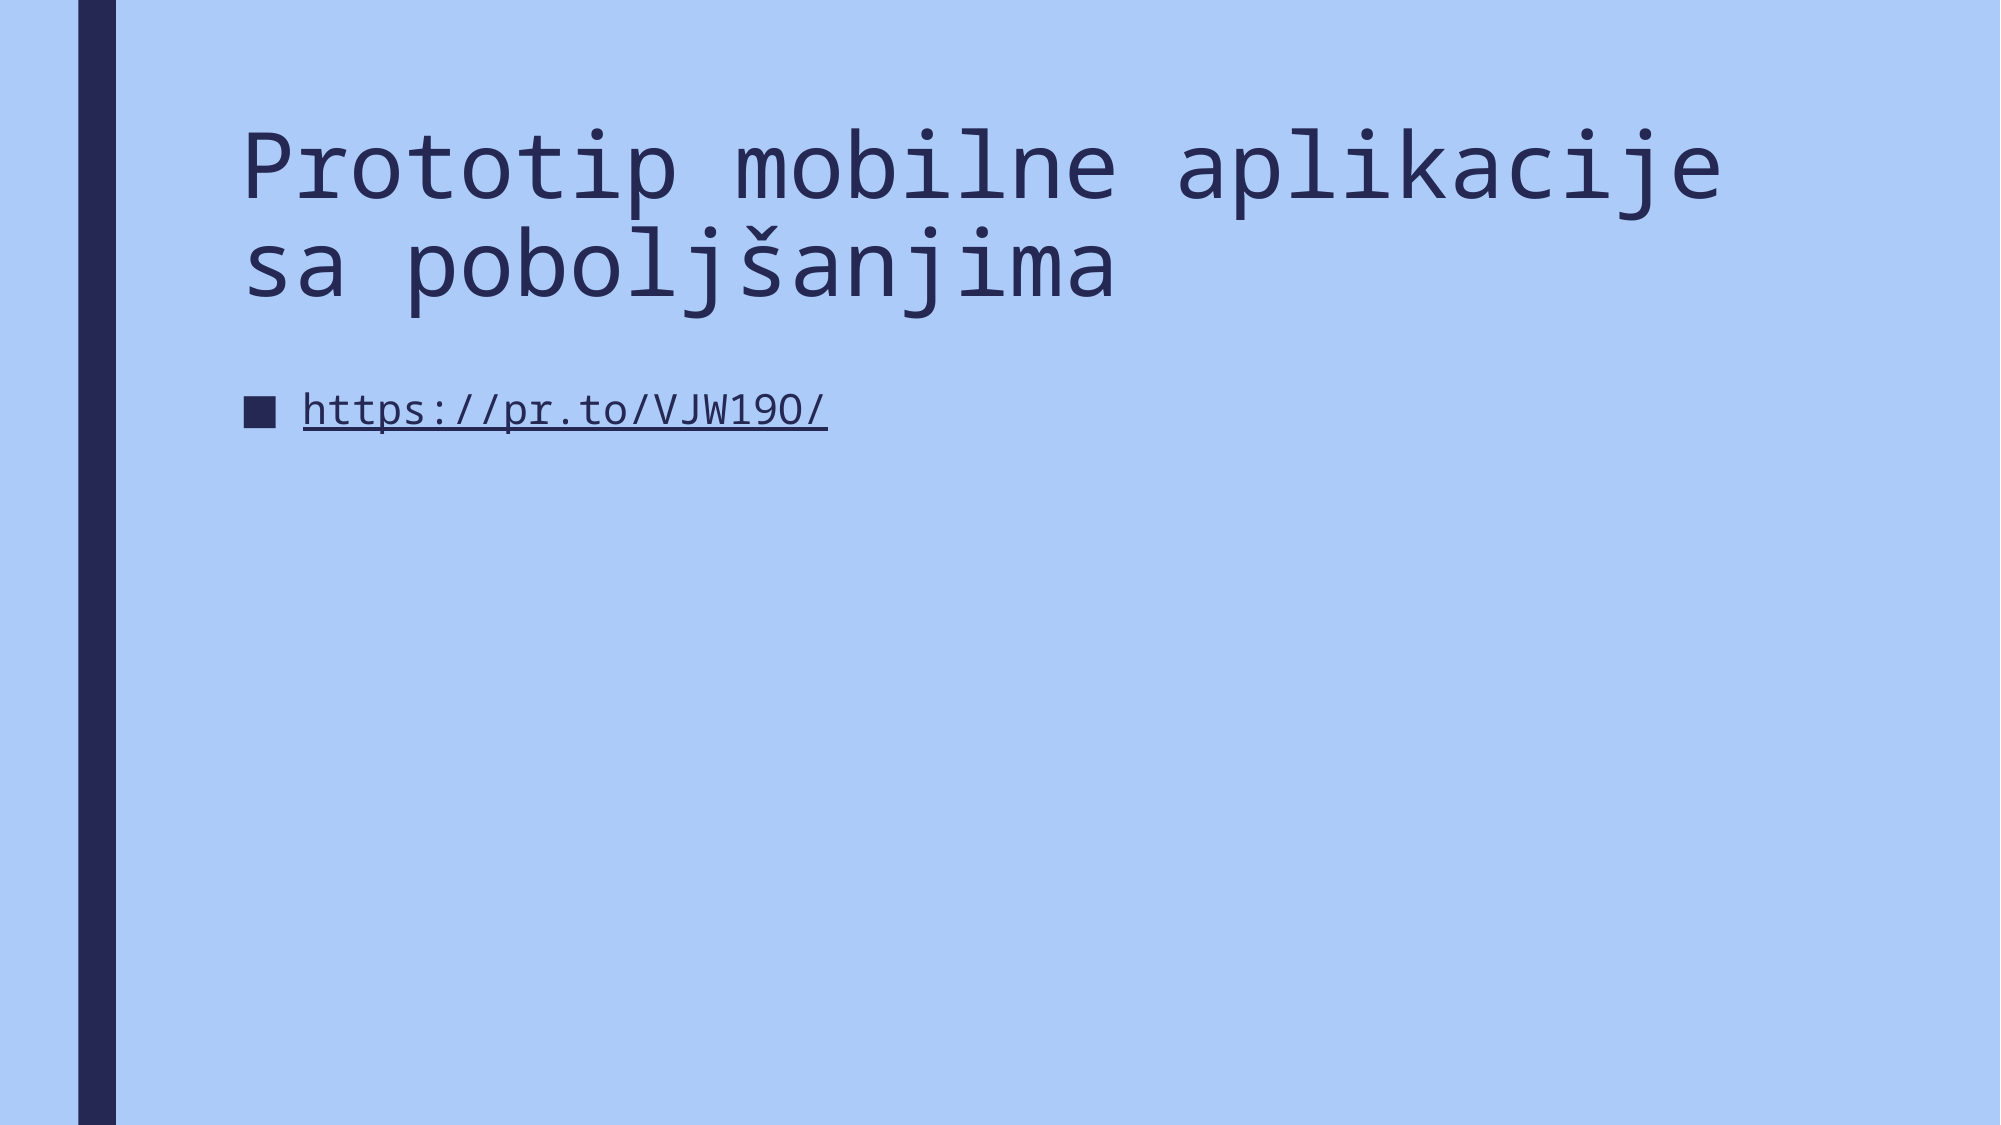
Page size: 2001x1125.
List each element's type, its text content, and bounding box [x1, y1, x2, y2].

title Prototip mobilne aplikacije sa poboljšanjima [225, 112, 1800, 357]
list https://pr.to/VJW19O/ [225, 375, 1800, 963]
